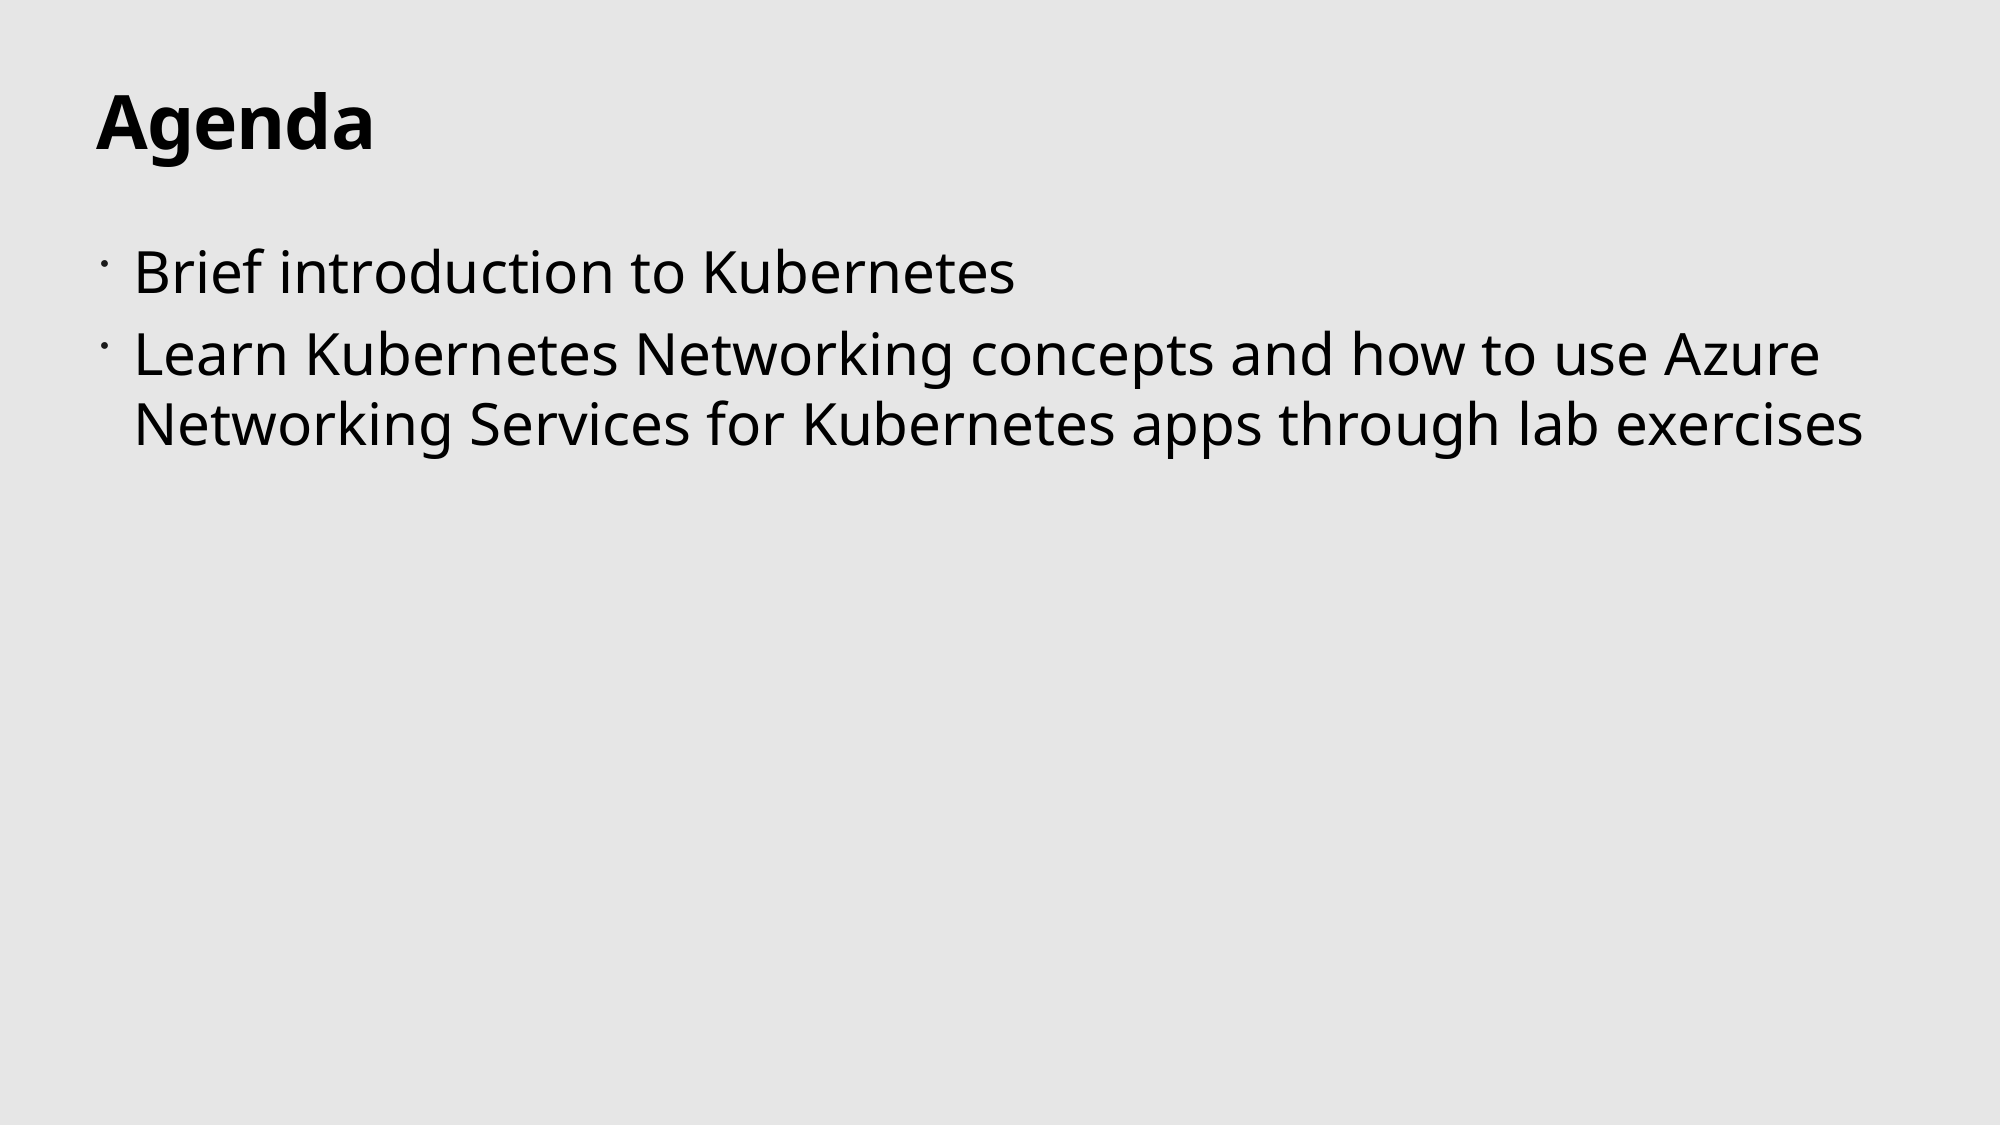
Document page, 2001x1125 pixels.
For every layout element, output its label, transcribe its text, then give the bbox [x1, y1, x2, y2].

title Agenda [96, 75, 1904, 166]
list Brief introduction to Kubernetes Learn Kubernetes Networking concepts and how to use Azure Networking Services for Kubernetes apps through lab exercises [95, 235, 1904, 462]
